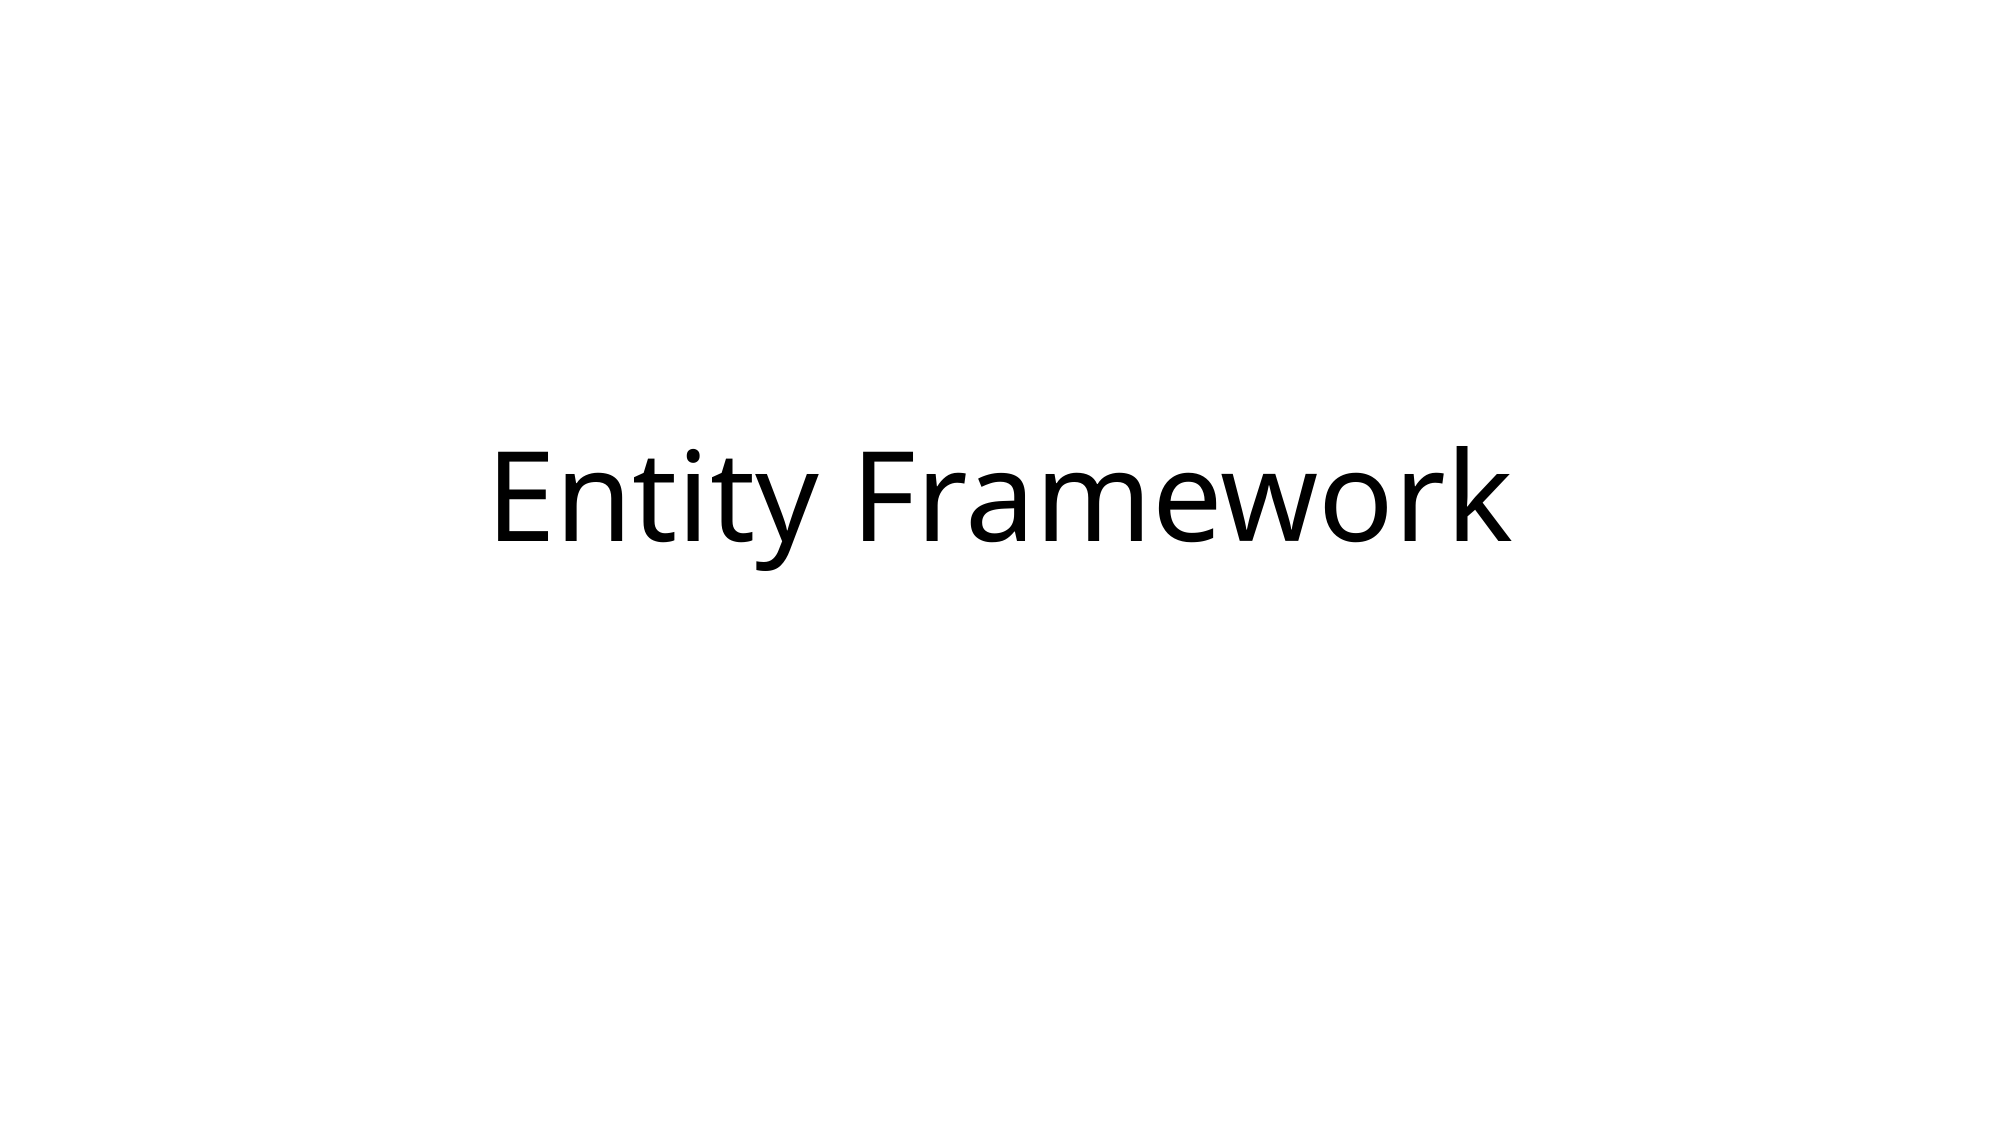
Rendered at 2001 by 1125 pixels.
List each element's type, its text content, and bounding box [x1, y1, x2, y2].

title Entity Framework [249, 184, 1750, 576]
